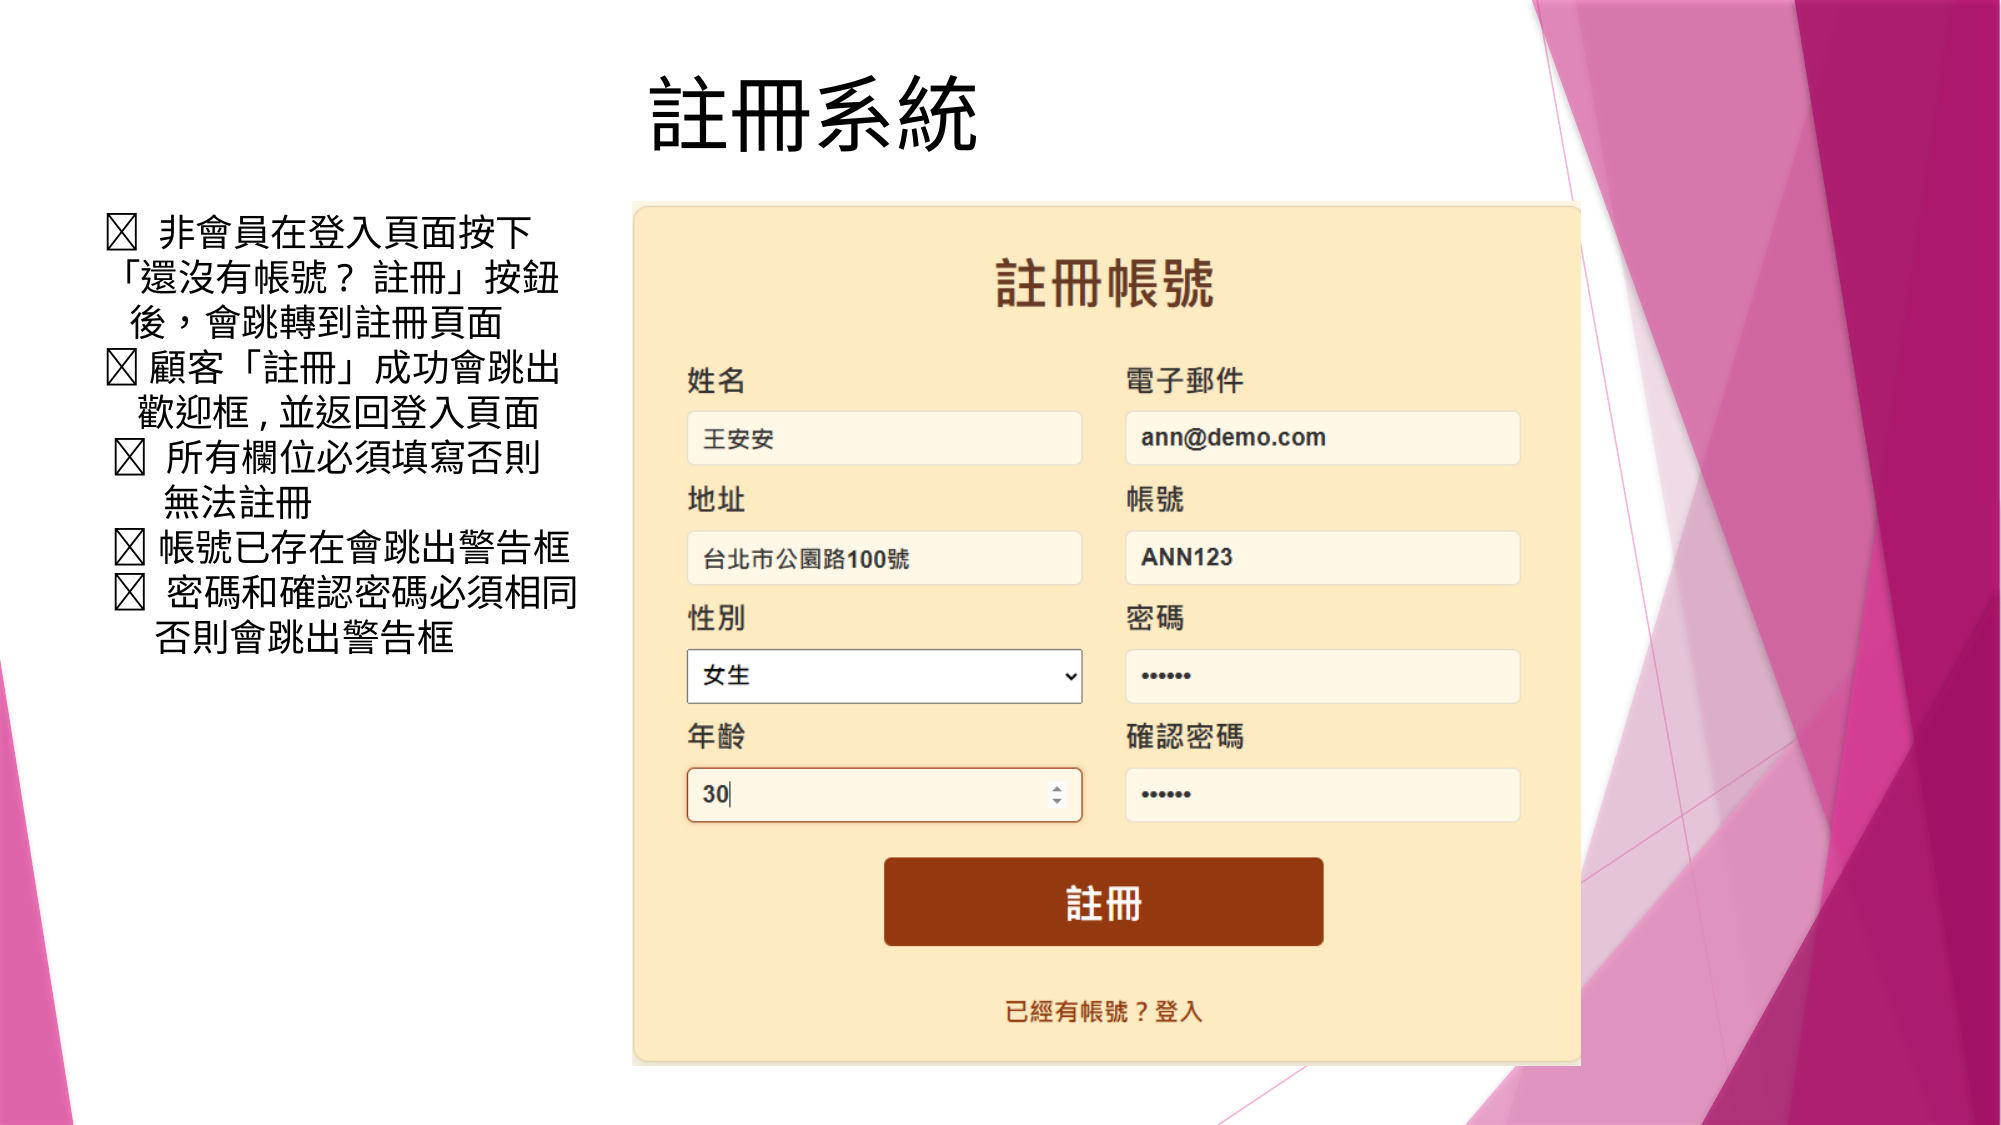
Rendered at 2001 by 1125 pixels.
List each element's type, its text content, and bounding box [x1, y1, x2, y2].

title 註冊系統 [107, 54, 1519, 202]
text_box 🔹 非會員在登入頁面按下「還沒有帳號? 註冊」按鈕 後，會跳轉到註冊頁面 🔹顧客「註冊」成功會跳出 歡迎框,並返回登入頁面 ✅ 所有欄位必須填寫否則 無法註冊 ✅帳號已存在會跳出警告框 ✅ 密碼和確認密碼必須相同 否則會跳出警告框 [88, 201, 597, 667]
picture [632, 201, 1582, 1067]
